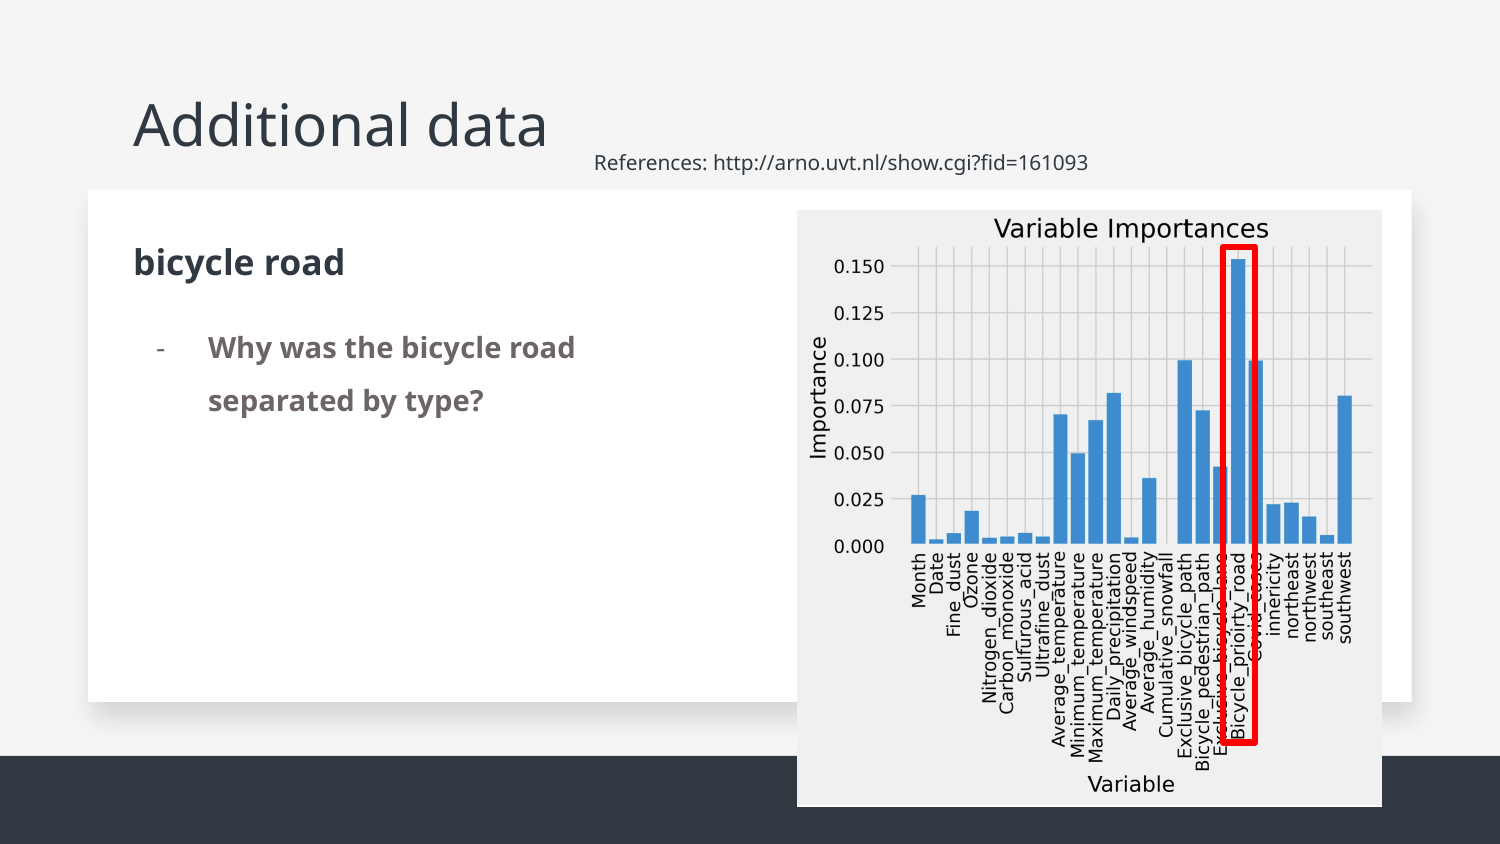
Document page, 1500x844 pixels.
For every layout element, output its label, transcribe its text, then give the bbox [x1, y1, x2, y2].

subtitle bicycle road [118, 210, 695, 297]
text_box [88, 189, 1412, 702]
title Additional data [118, 72, 1382, 167]
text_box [797, 209, 1383, 807]
subtitle Why was the bicycle road separated by type? [118, 297, 792, 565]
subtitle References: http://arno.uvt.nl/show.cgi?fid=161093 [579, 102, 1481, 190]
